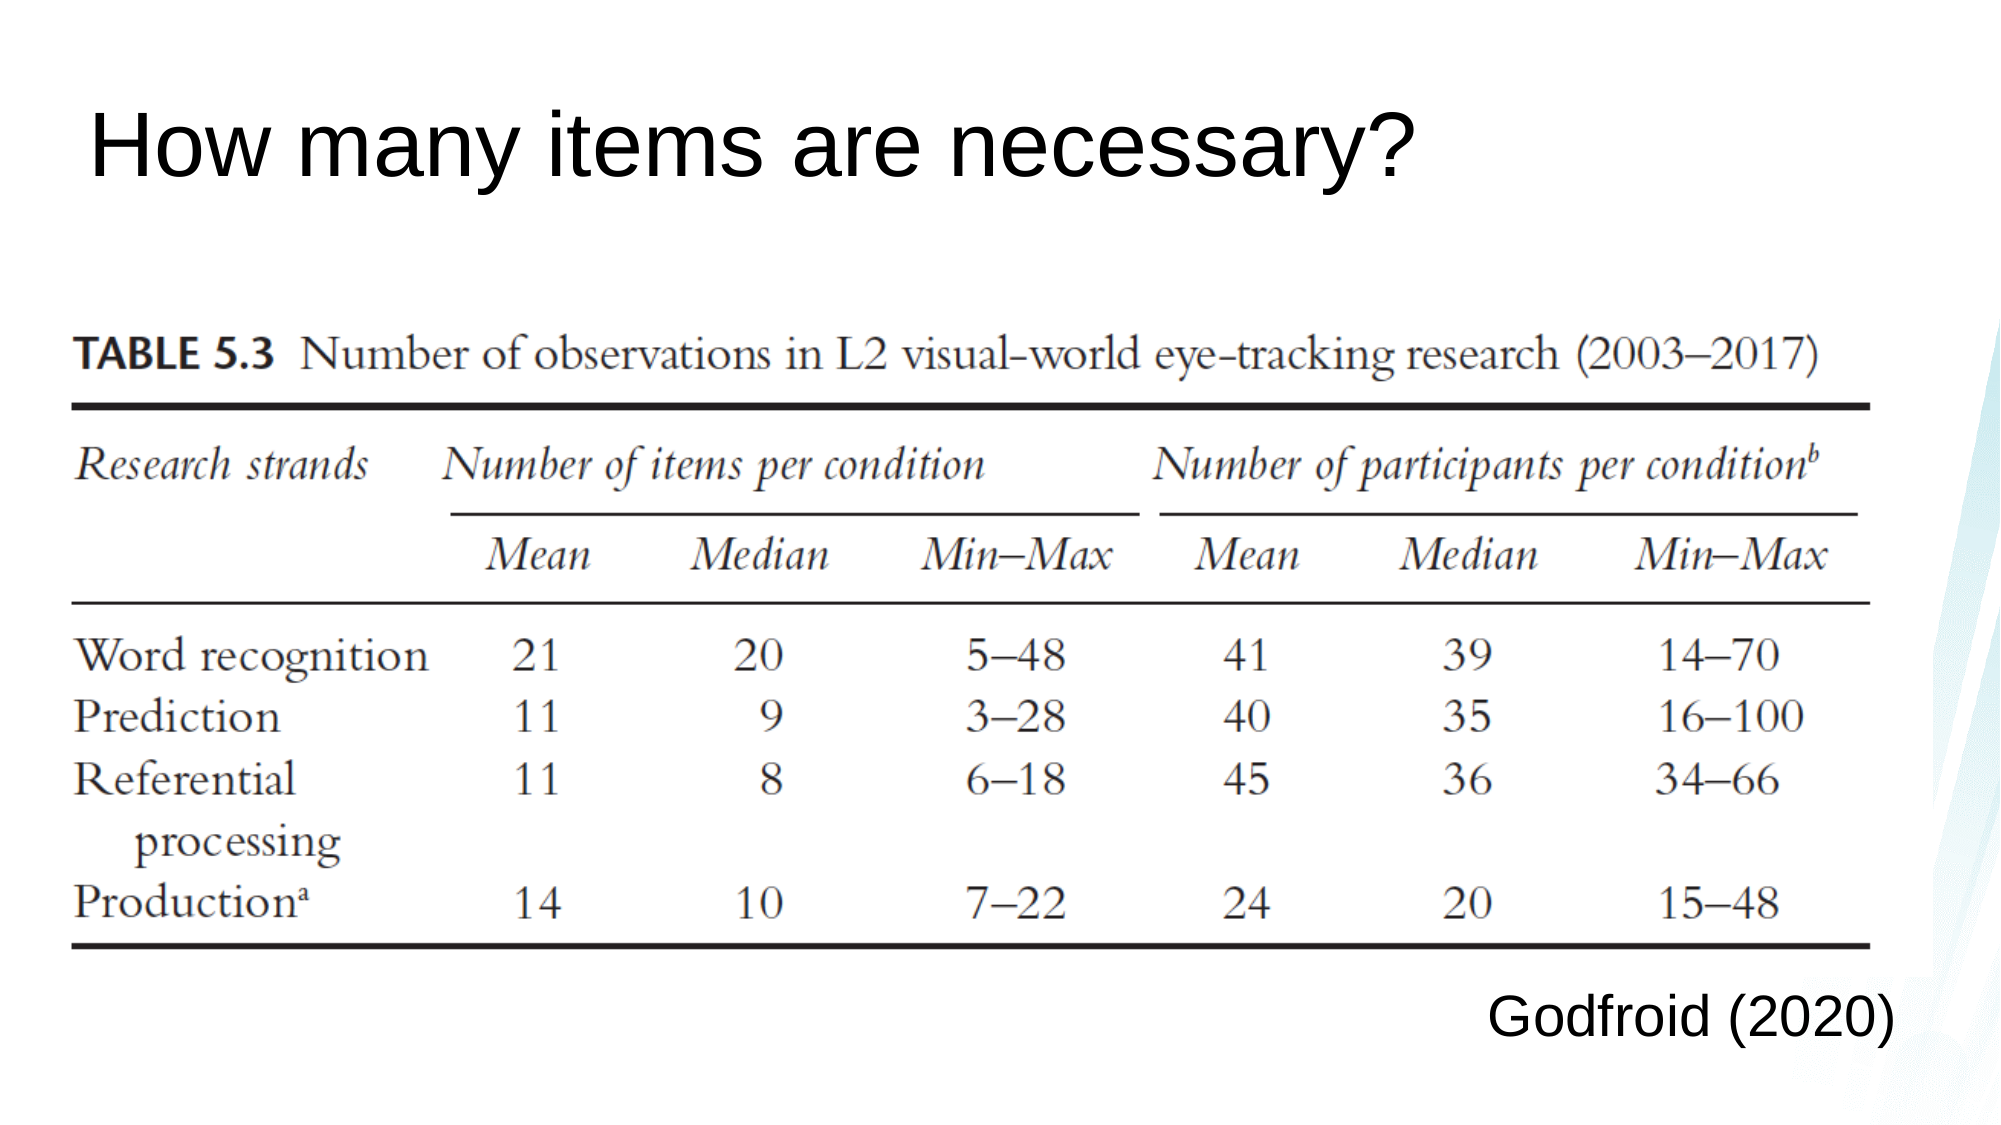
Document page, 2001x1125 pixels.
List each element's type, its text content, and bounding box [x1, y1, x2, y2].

title How many items are necessary? [73, 38, 1799, 256]
list Godfroid (2020) [1472, 978, 2000, 1116]
picture [0, 0, 2000, 1125]
